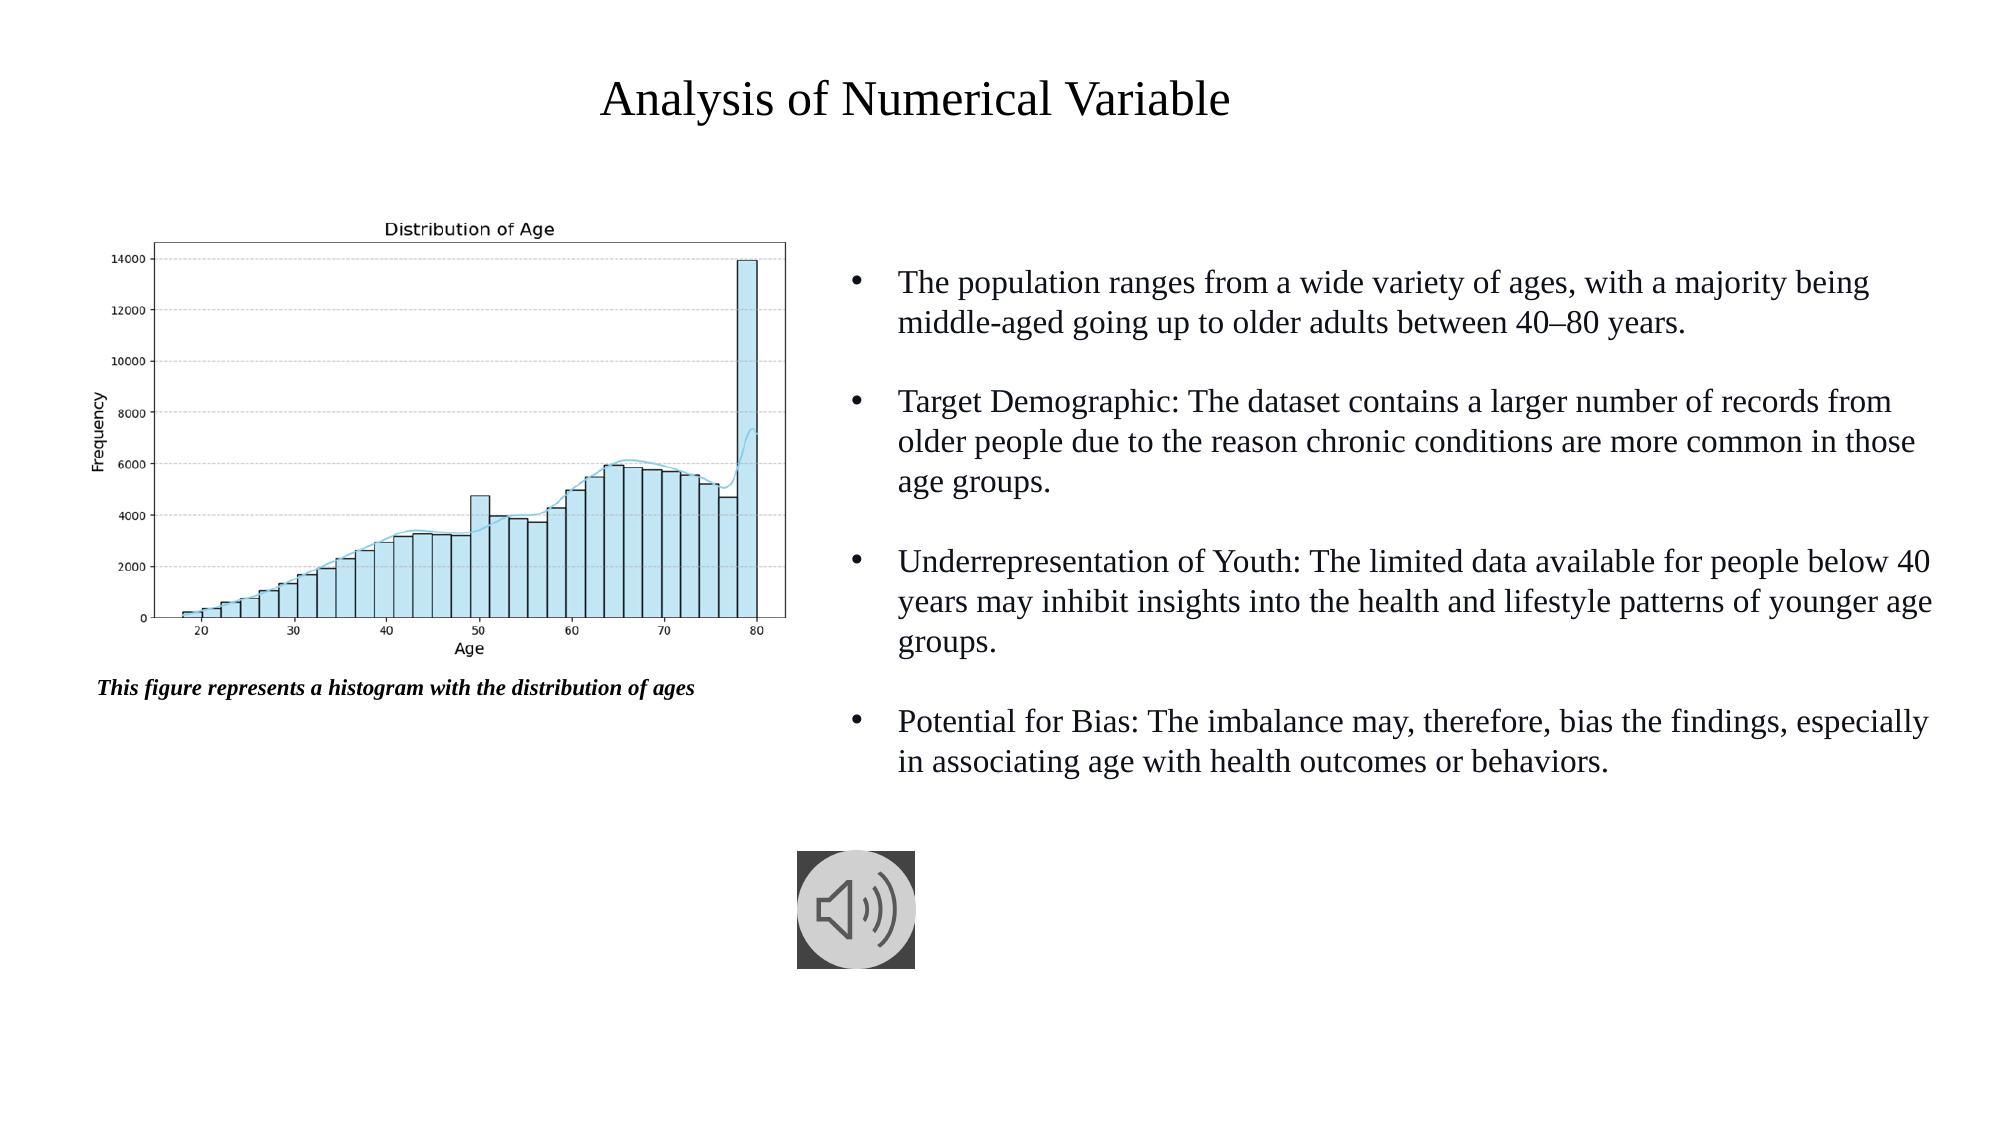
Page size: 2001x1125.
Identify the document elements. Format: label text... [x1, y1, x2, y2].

picture [796, 849, 916, 970]
text_box Analysis of Numerical Variable [81, 0, 1750, 134]
picture [82, 214, 793, 664]
title [107, 73, 1833, 851]
text_box This figure represents a histogram with the distribution of ages [81, 664, 791, 707]
text_box The population ranges from a wide variety of ages, with a majority being middle-aged going up to older adults between 40–80 years. Target Demographic: The dataset contains a larger number of records from older people due to the reason chronic conditions are more common in those age groups. Underrepresentation of Youth: The limited data available for people below 40 years may inhibit insights into the health and lifestyle patterns of younger age groups. Potential for Bias: The imbalance may, therefore, bias the findings, especially in associating age with health outcomes or behaviors. [836, 212, 1954, 827]
